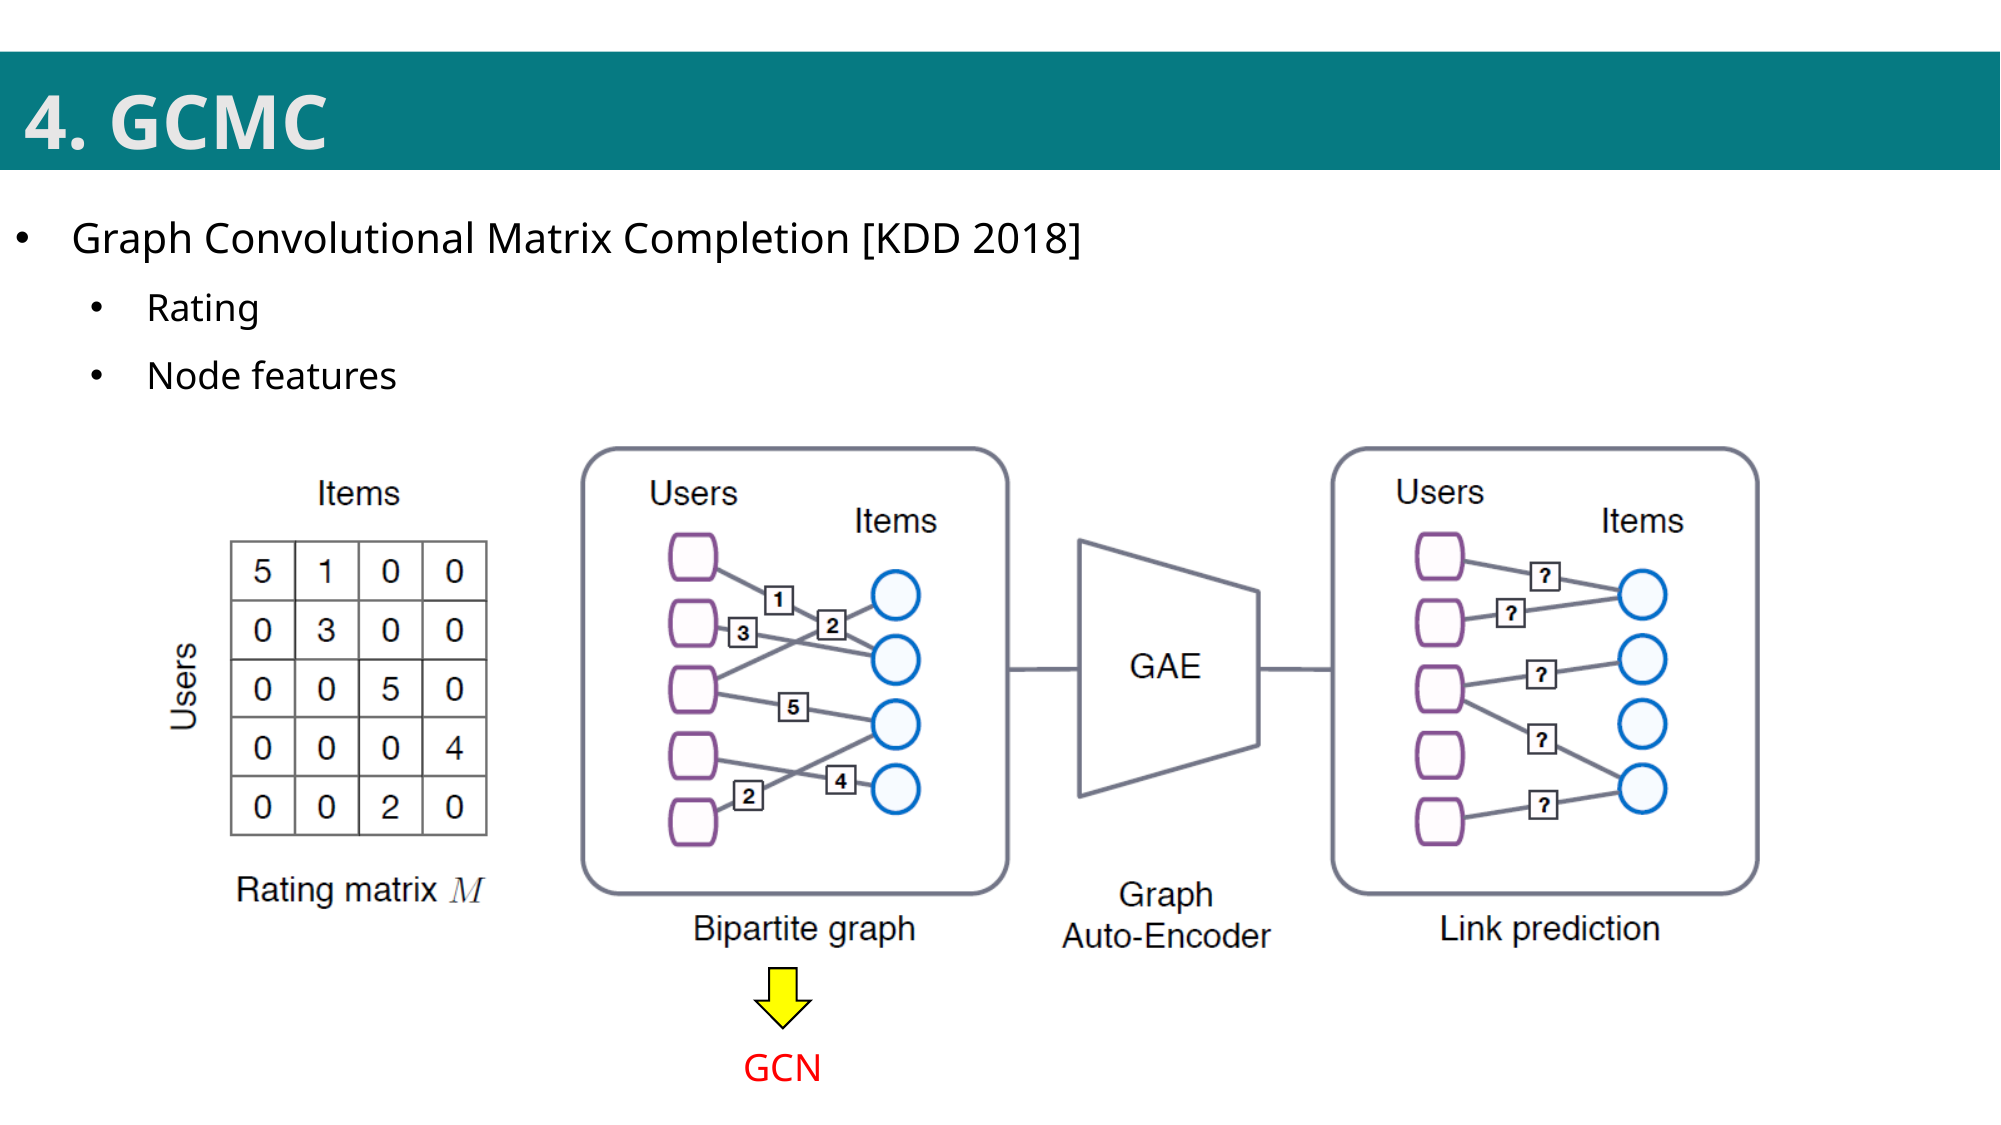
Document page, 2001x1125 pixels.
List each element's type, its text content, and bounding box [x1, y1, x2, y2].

text_box Graph Convolutional Matrix Completion [KDD 2018] Rating Node features [0, 179, 2000, 1125]
text_box [0, 51, 10, 171]
text_box GCN [659, 1036, 907, 1097]
picture [145, 410, 1855, 978]
text_box [752, 978, 813, 1030]
text_box 4. GCMC [10, 22, 2000, 172]
